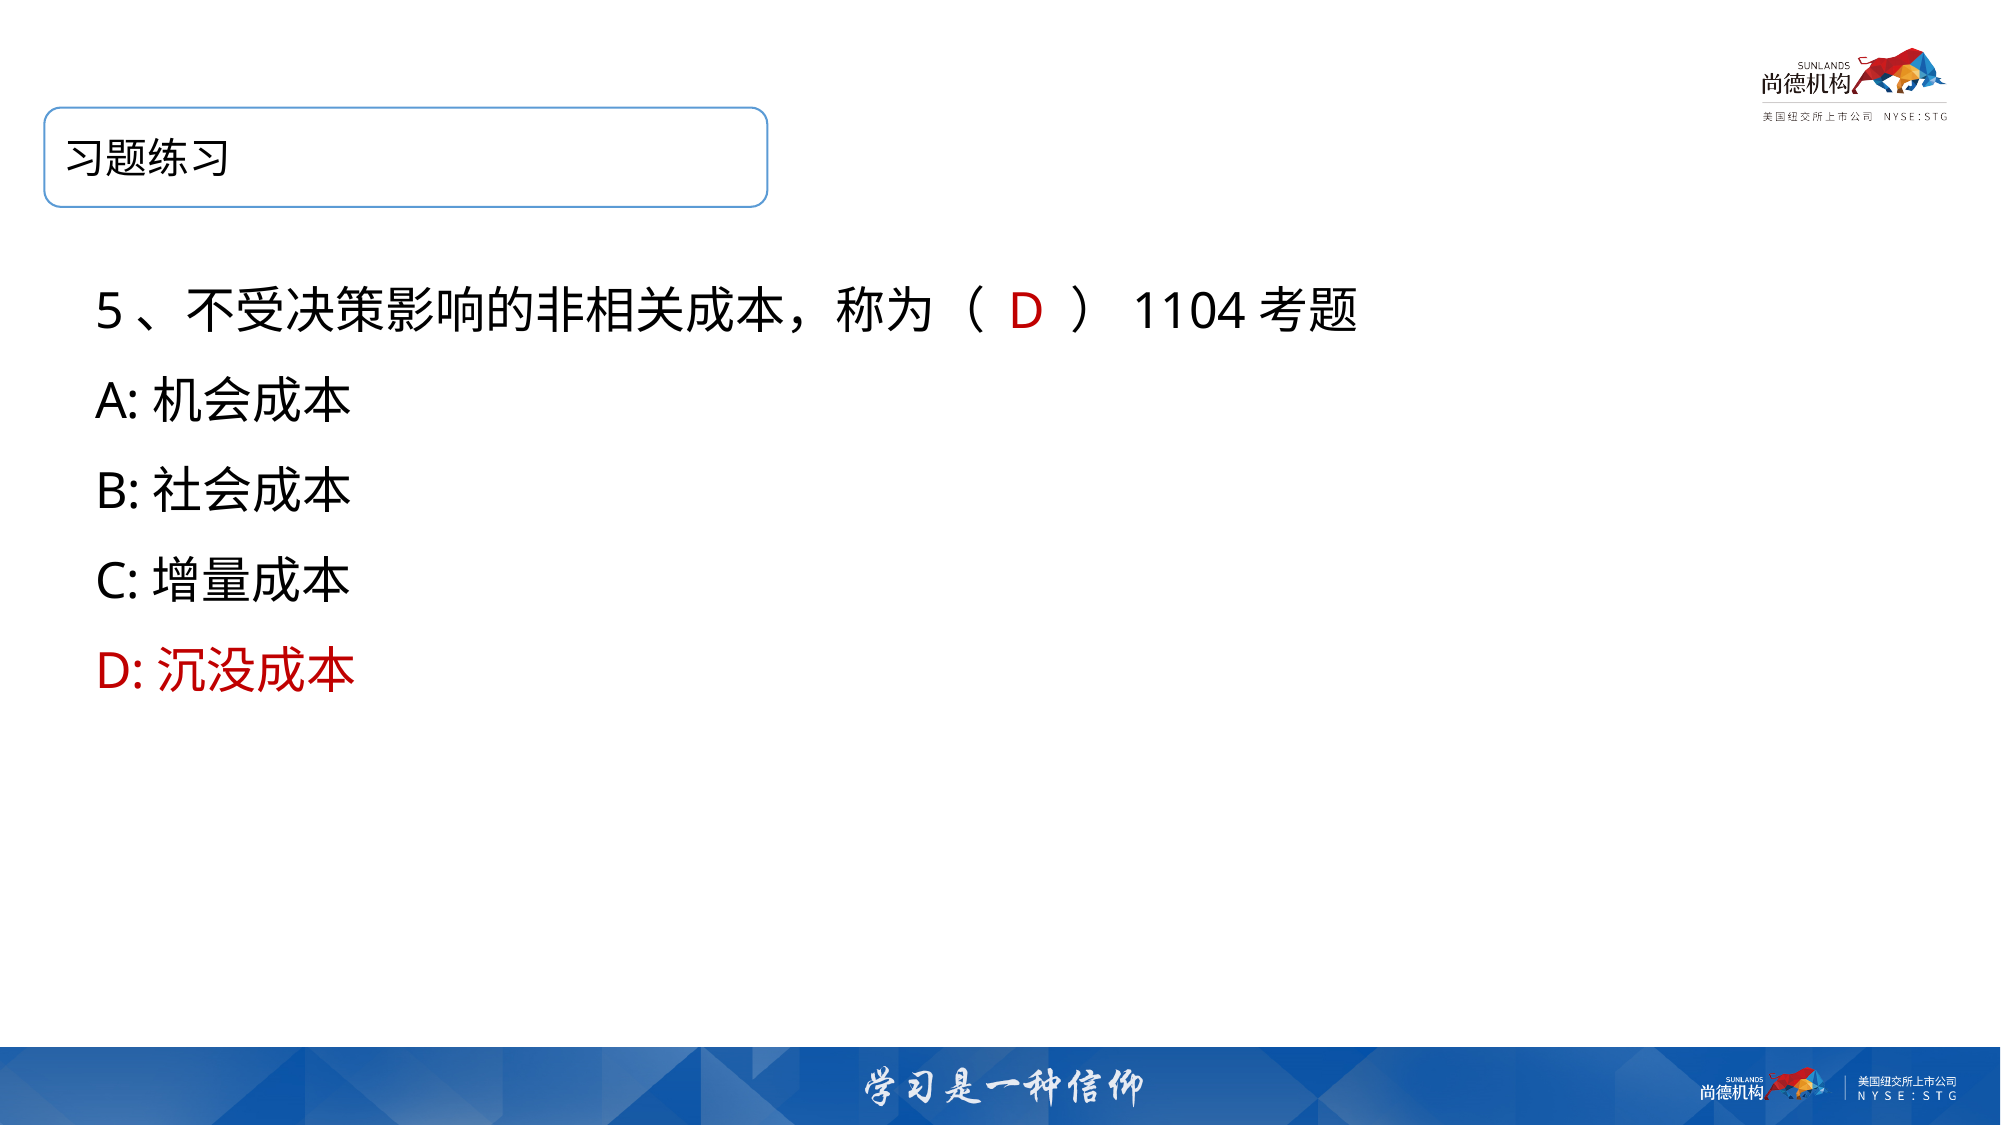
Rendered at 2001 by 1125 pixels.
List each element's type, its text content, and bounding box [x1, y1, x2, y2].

text_box 习题练习 [43, 106, 769, 208]
picture [1720, 19, 1989, 150]
text_box 5、不受决策影响的非相关成本，称为（ D ）1104考题 A:机会成本 B:社会成本 C:增量成本 D:沉没成本 [80, 241, 1849, 707]
picture [0, 1047, 2001, 1125]
